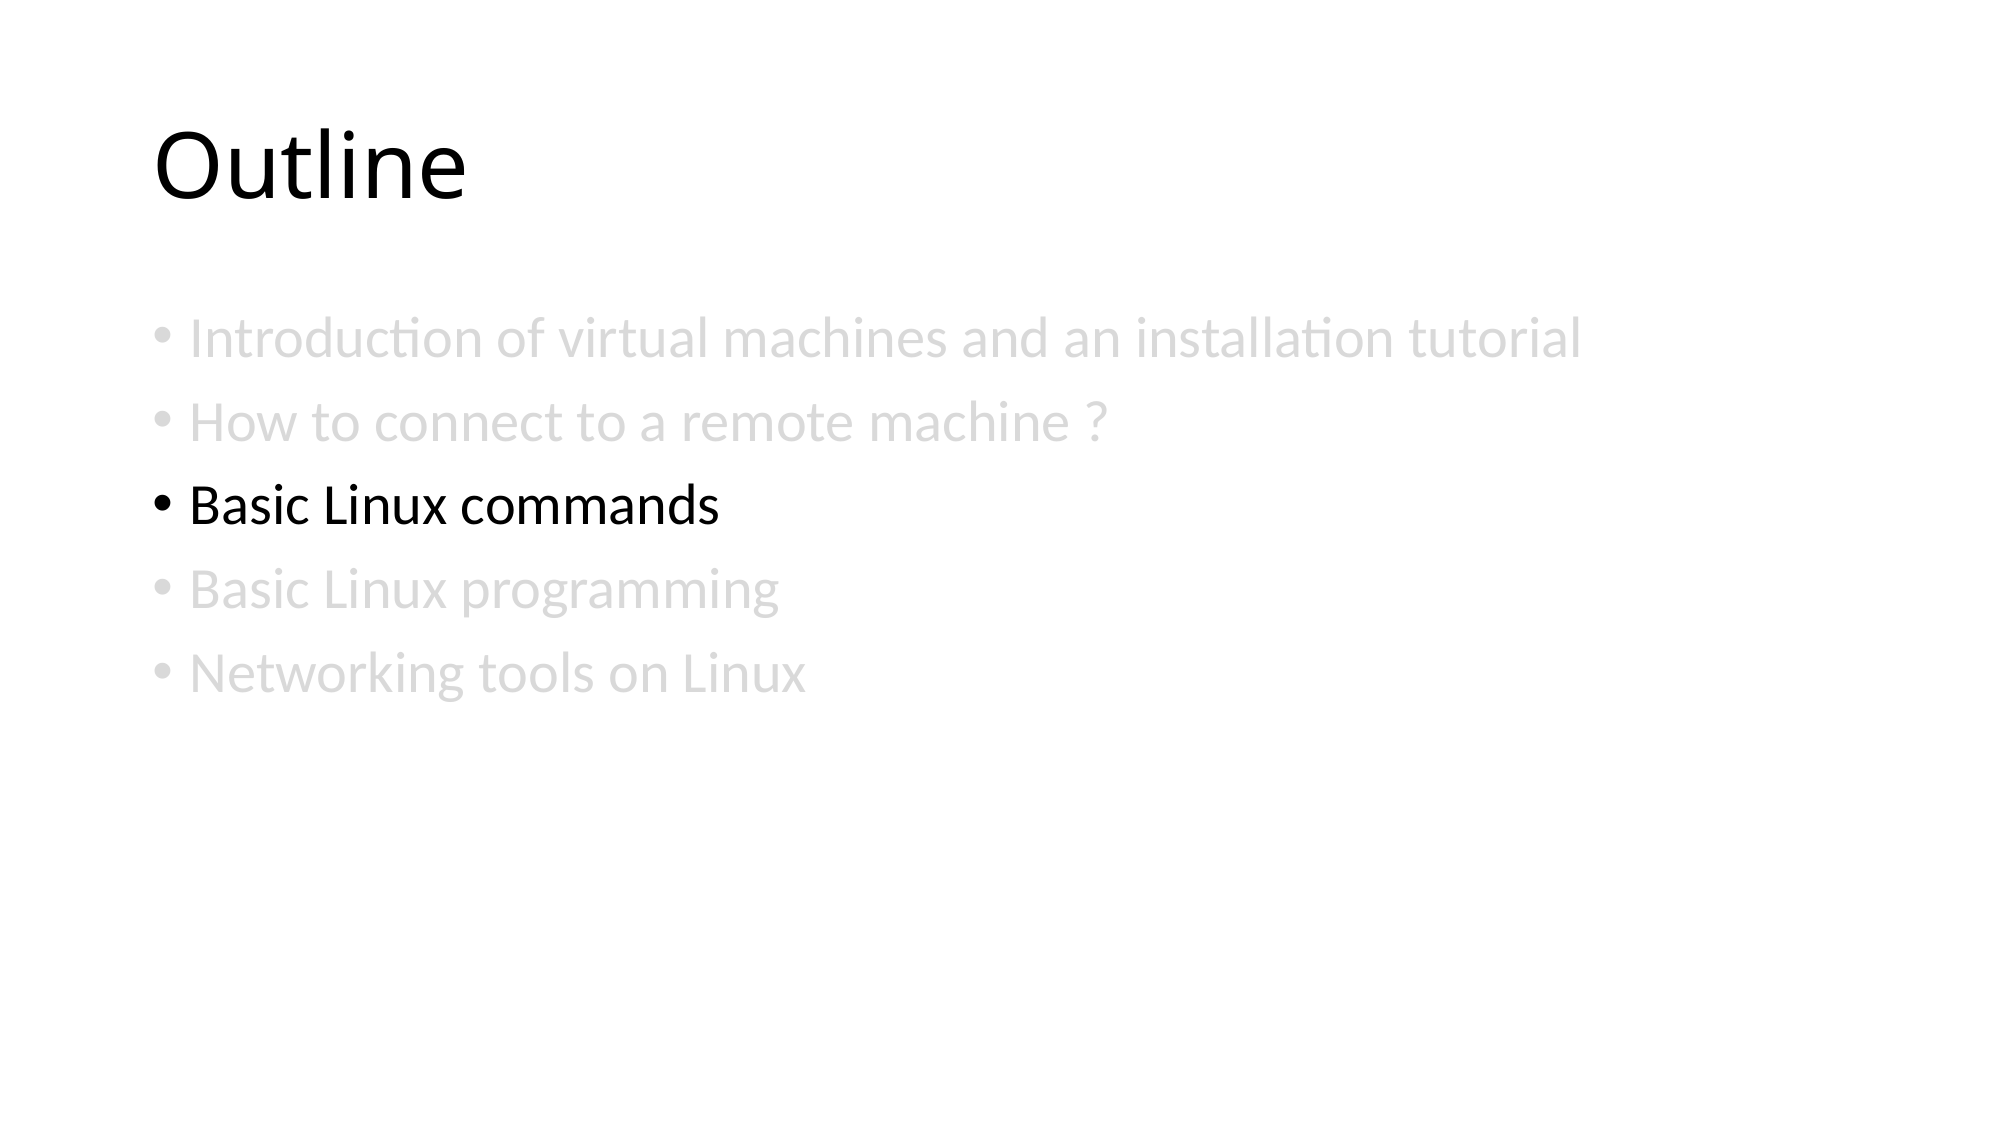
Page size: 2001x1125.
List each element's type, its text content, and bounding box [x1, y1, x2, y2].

title Outline [137, 59, 1863, 278]
list Introduction of virtual machines and an installation tutorial How to connect to a remote machine ? Basic Linux commands Basic Linux programming Networking tools on Linux [137, 299, 1863, 1014]
